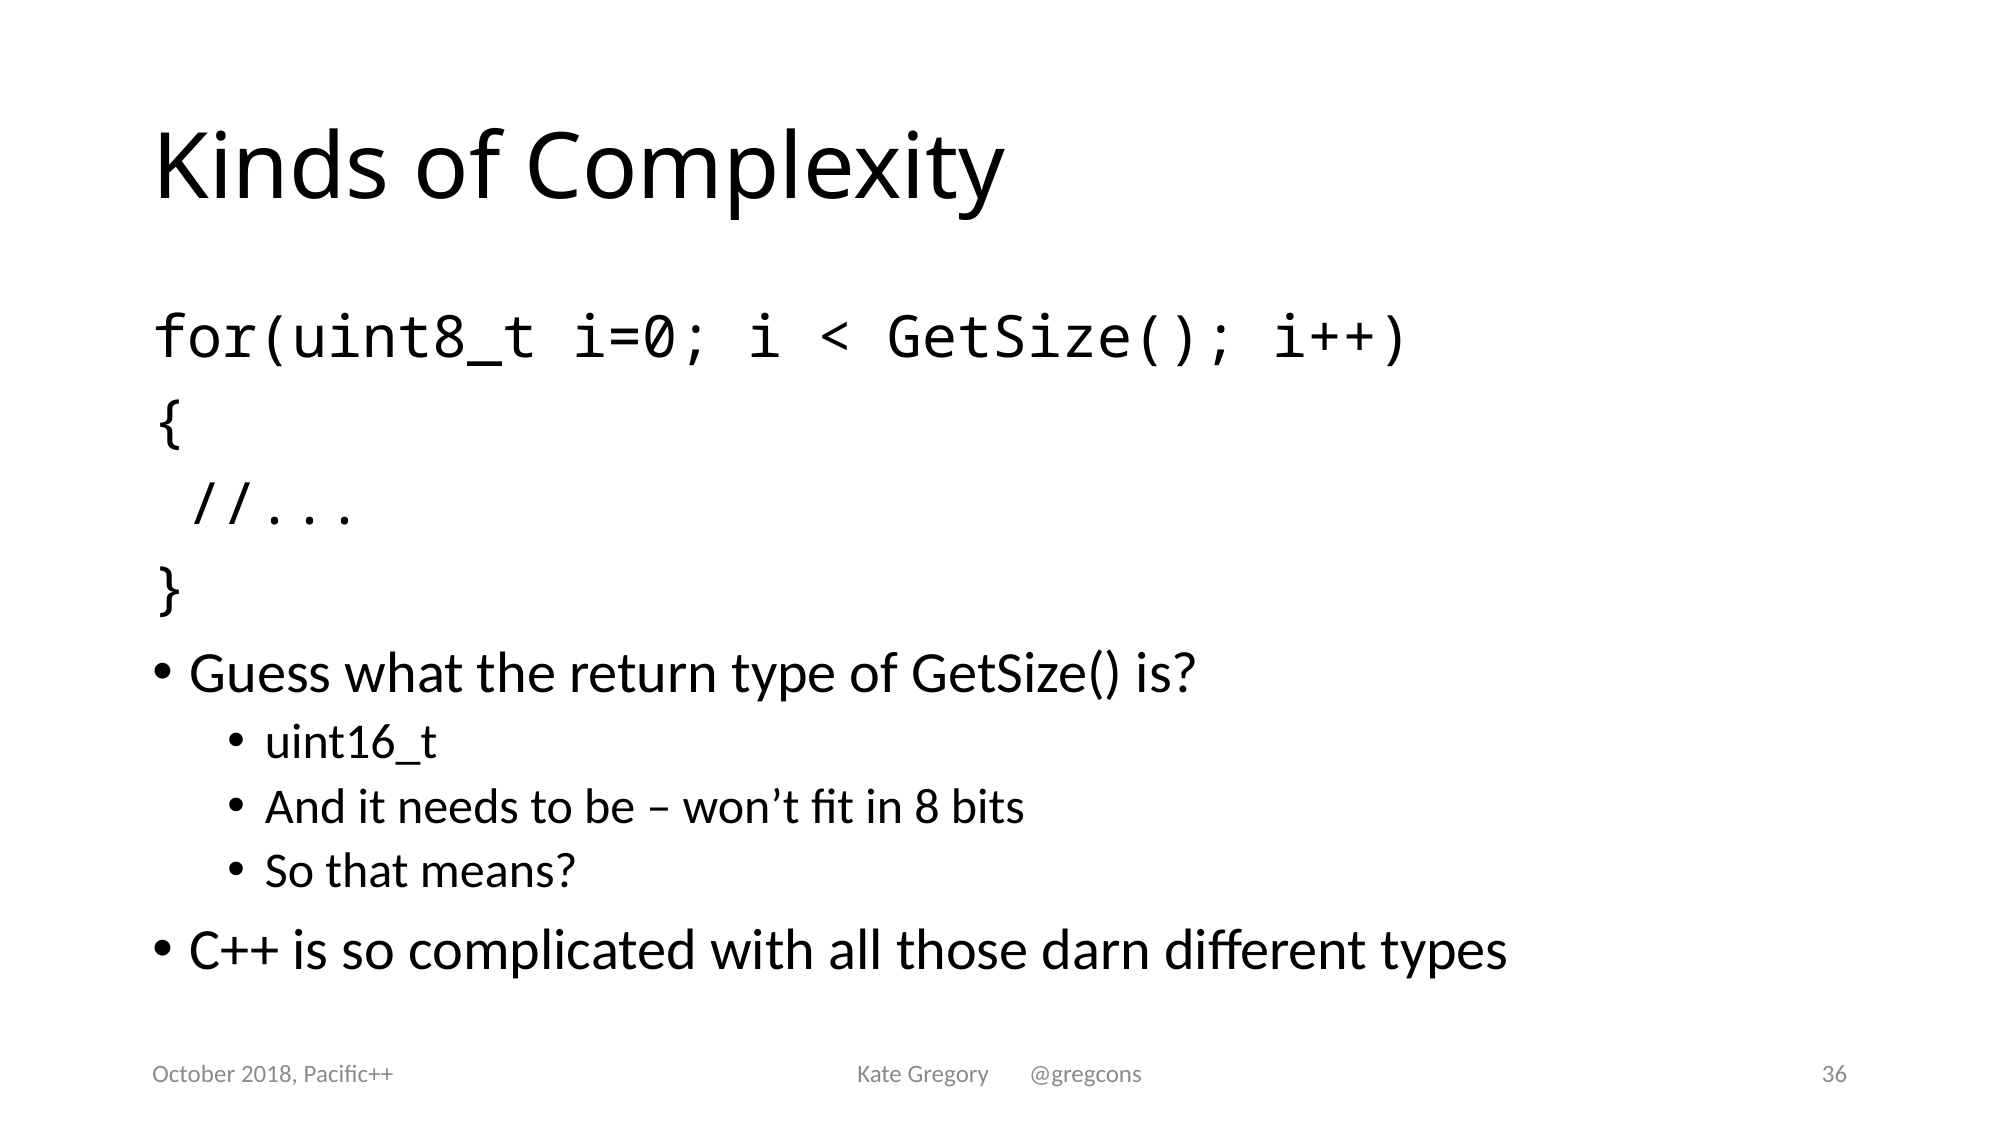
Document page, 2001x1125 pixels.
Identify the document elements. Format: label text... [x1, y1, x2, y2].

title Kinds of Complexity [137, 59, 1863, 278]
list for(uint8_t i=0; i < GetSize(); i++) { //... } Guess what the return type of GetSize() is? uint16_t And it needs to be – won’t fit in 8 bits So that means? C++ is so complicated with all those darn different types [137, 299, 1863, 1014]
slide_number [137, 1042, 588, 1103]
footer Kate Gregory @gregcons [662, 1042, 1338, 1103]
slide_number 36 [1412, 1042, 1863, 1103]
